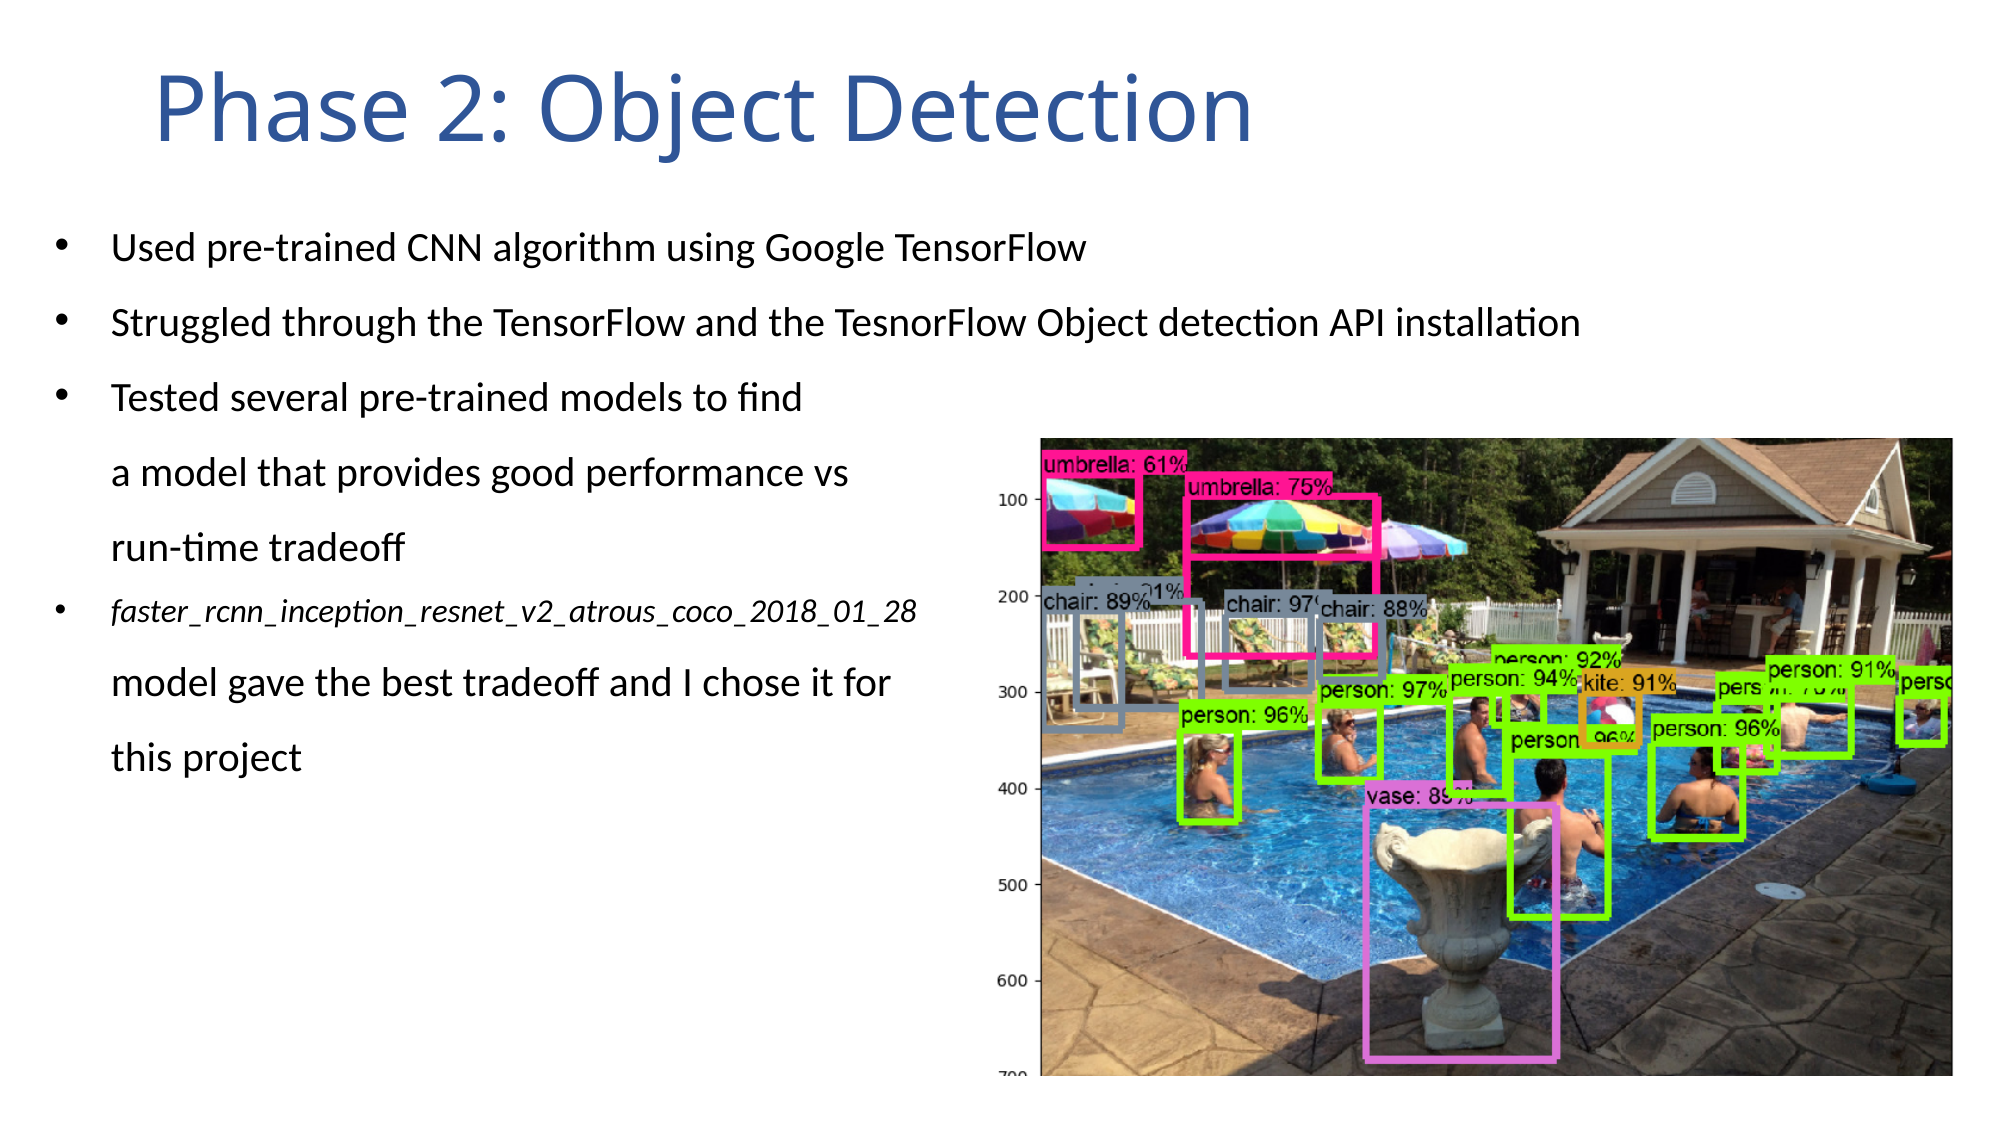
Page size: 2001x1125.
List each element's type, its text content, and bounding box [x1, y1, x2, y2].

text_box Used pre-trained CNN algorithm using Google TensorFlow Struggled through the TensorFlow and the TesnorFlow Object detection API installation Tested several pre-trained models to find a model that provides good performance vs run-time tradeoff faster_rcnn_inception_resnet_v2_atrous_coco_2018_01_28 model gave the best tradeoff and I chose it for this project [39, 187, 1923, 787]
picture [993, 438, 1961, 1076]
title Phase 2: Object Detection [137, 49, 1863, 175]
